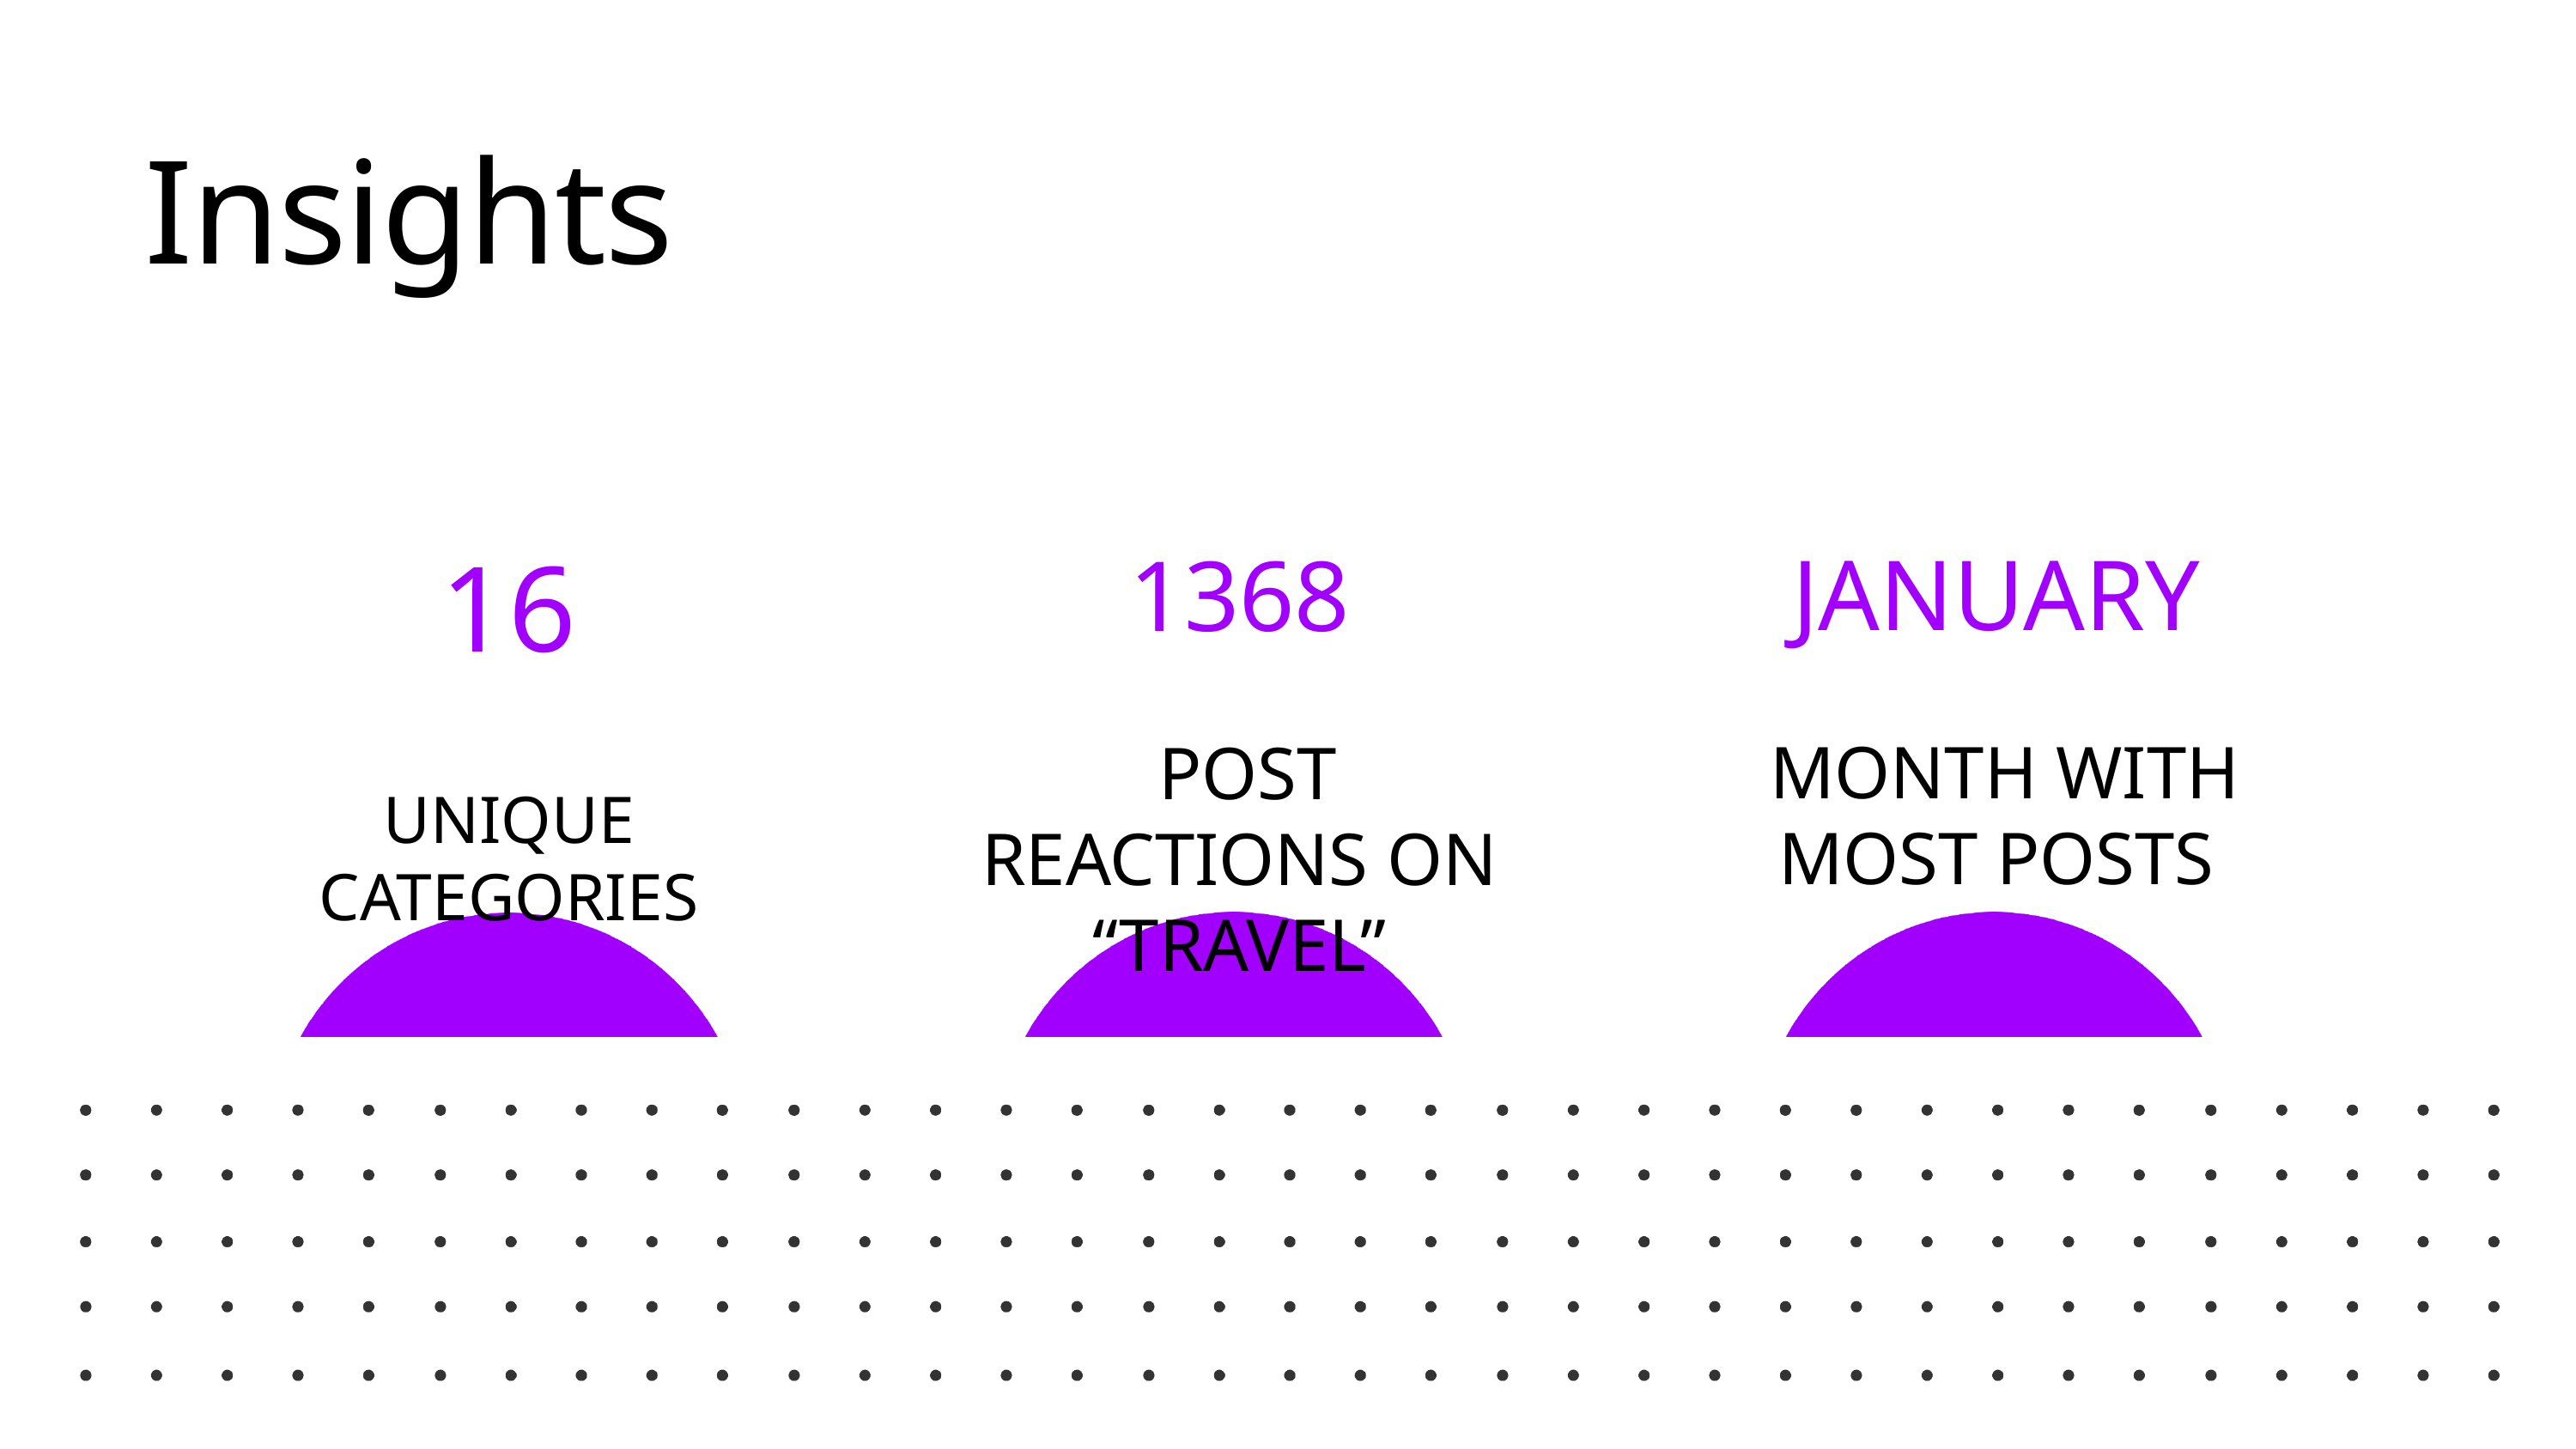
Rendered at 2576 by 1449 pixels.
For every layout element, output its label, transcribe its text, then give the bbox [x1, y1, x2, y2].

picture [299, 912, 719, 1037]
text_box 16 UNIQUE CATEGORIES [236, 528, 781, 940]
picture [1024, 912, 1443, 1037]
text_box 1368 POST REACTIONS ON “TRAVEL” [955, 528, 1524, 991]
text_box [72, 1099, 2504, 1385]
text_box JANUARY MONTH WITH MOST POSTS [1711, 527, 2281, 906]
picture [1784, 912, 2204, 1037]
text_box Insights [144, 121, 799, 294]
